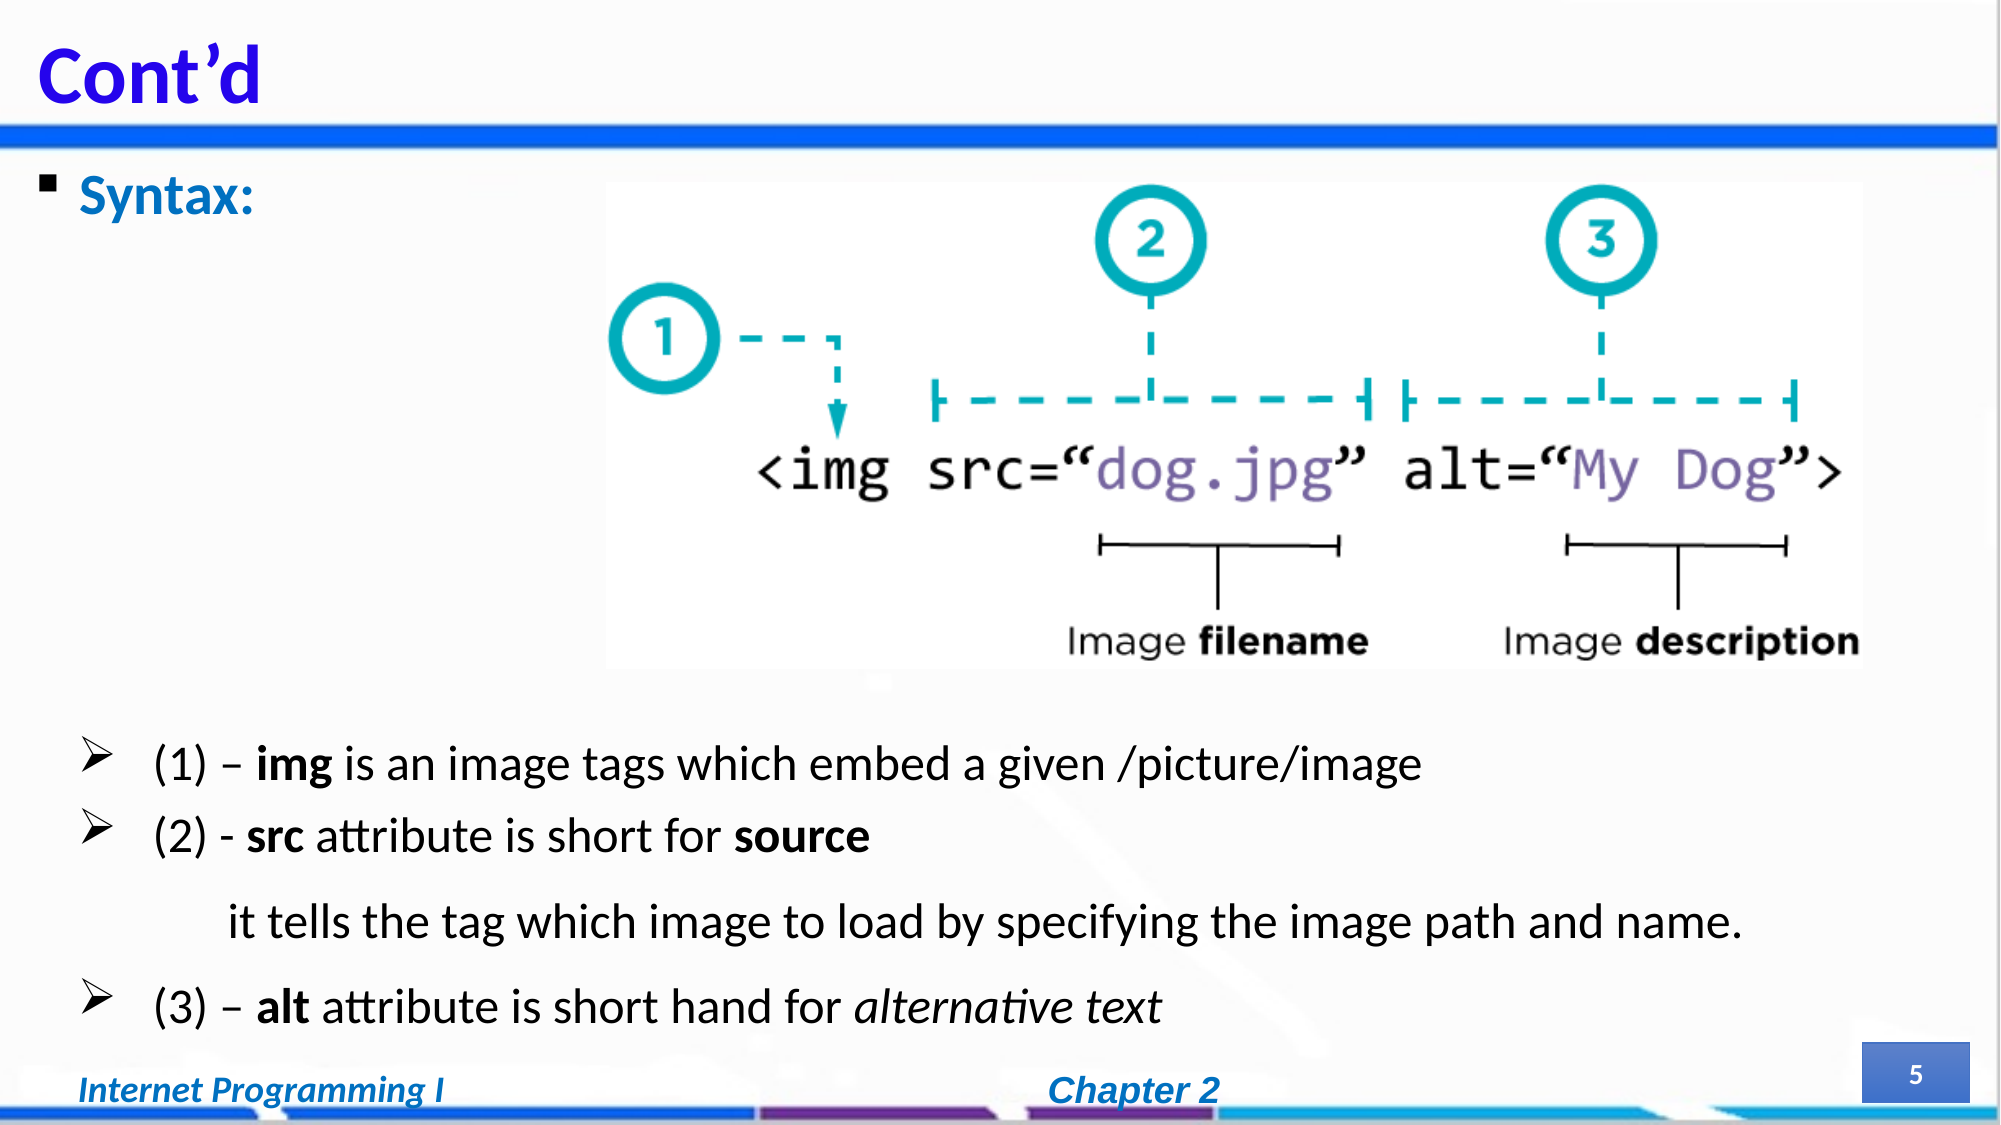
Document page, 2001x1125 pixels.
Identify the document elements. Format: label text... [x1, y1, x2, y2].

slide_number Internet Programming I [62, 1057, 672, 1118]
list Syntax: [19, 148, 1955, 615]
picture [0, 0, 2001, 1125]
text_box (1) – img is an image tags which embed a given /picture/image (2) - src attribute is short for source it tells the tag which image to load by specifying the image path and name. (3) – alt attribute is short hand for alternative text [62, 722, 1813, 1043]
slide_number 5 [1862, 1042, 1970, 1103]
title Cont’d [23, 25, 1783, 128]
footer Chapter 2 [884, 1058, 1385, 1119]
